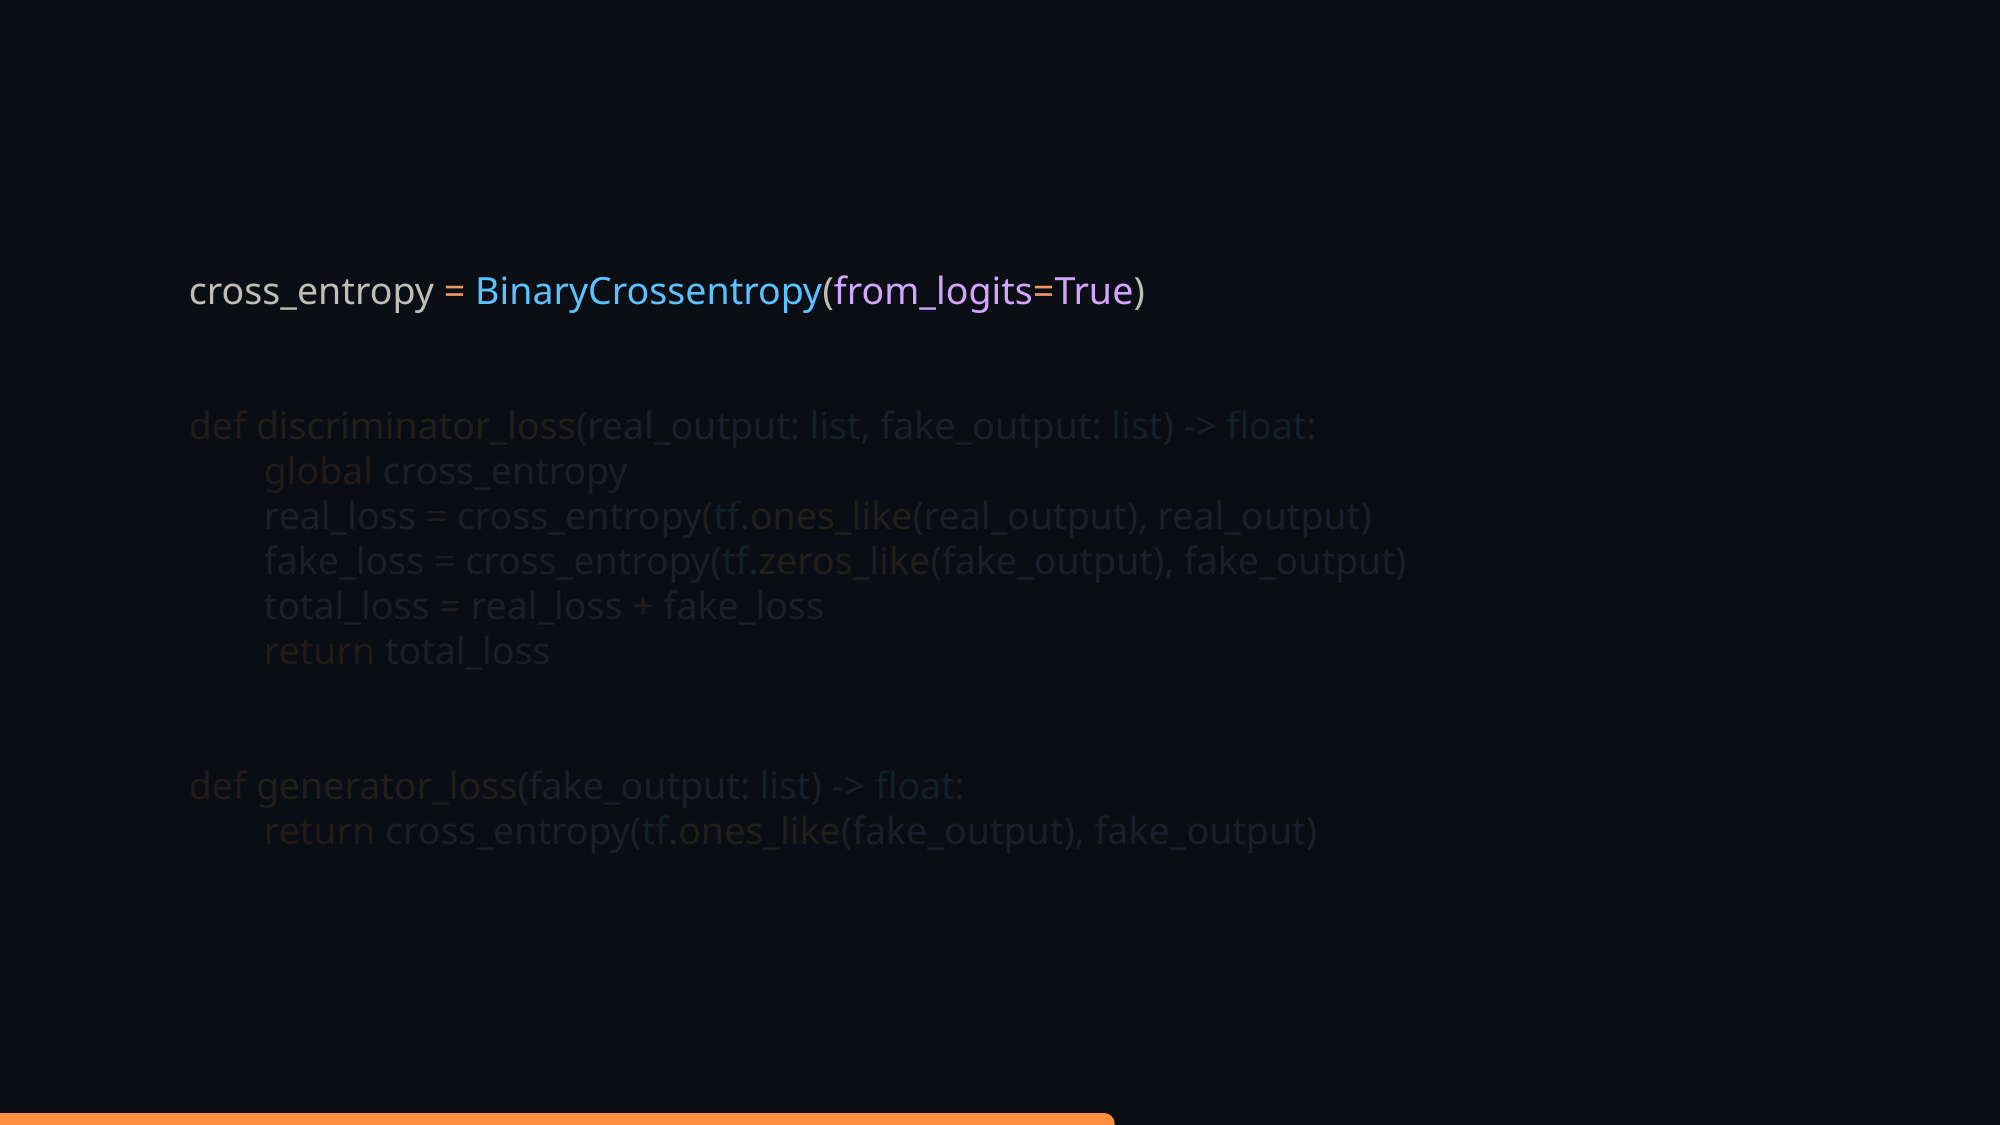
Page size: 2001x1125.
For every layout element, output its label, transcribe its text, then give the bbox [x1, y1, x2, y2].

text_box cross_entropy = BinaryCrossentropy(from_logits=True) def discriminator_loss(real_output: list, fake_output: list) -> float: global cross_entropy real_loss = cross_entropy(tf.ones_like(real_output), real_output) fake_loss = cross_entropy(tf.zeros_like(fake_output), fake_output) total_loss = real_loss + fake_loss return total_loss def generator_loss(fake_output: list) -> float: return cross_entropy(tf.ones_like(fake_output), fake_output) [174, 259, 1826, 860]
